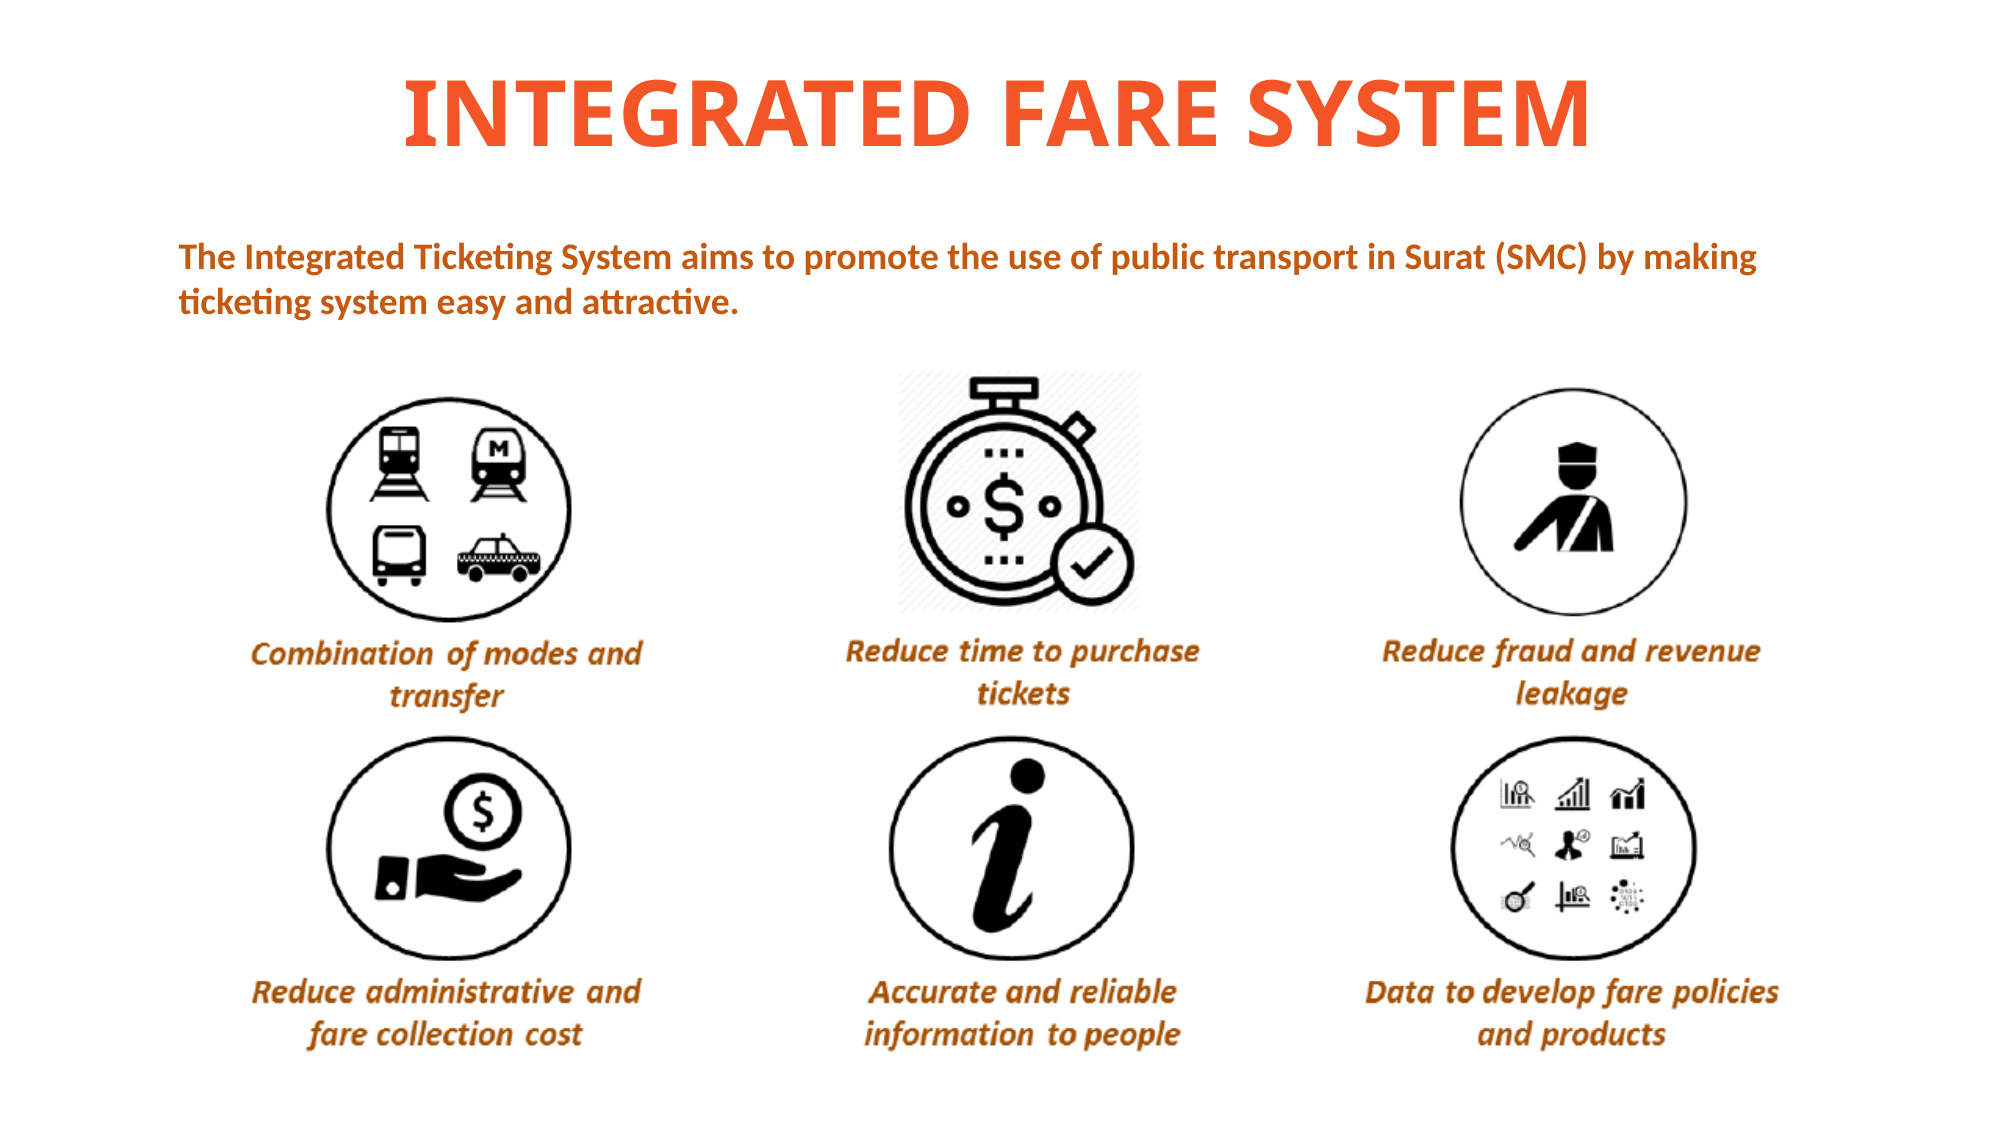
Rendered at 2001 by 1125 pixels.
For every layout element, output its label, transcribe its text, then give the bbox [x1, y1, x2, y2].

picture [115, 357, 1837, 1066]
text_box INTEGRATED FARE SYSTEM [137, 59, 1863, 278]
text_box The Integrated Ticketing System aims to promote the use of public transport in Surat (SMC) by making ticketing system easy and attractive. [163, 224, 1837, 330]
